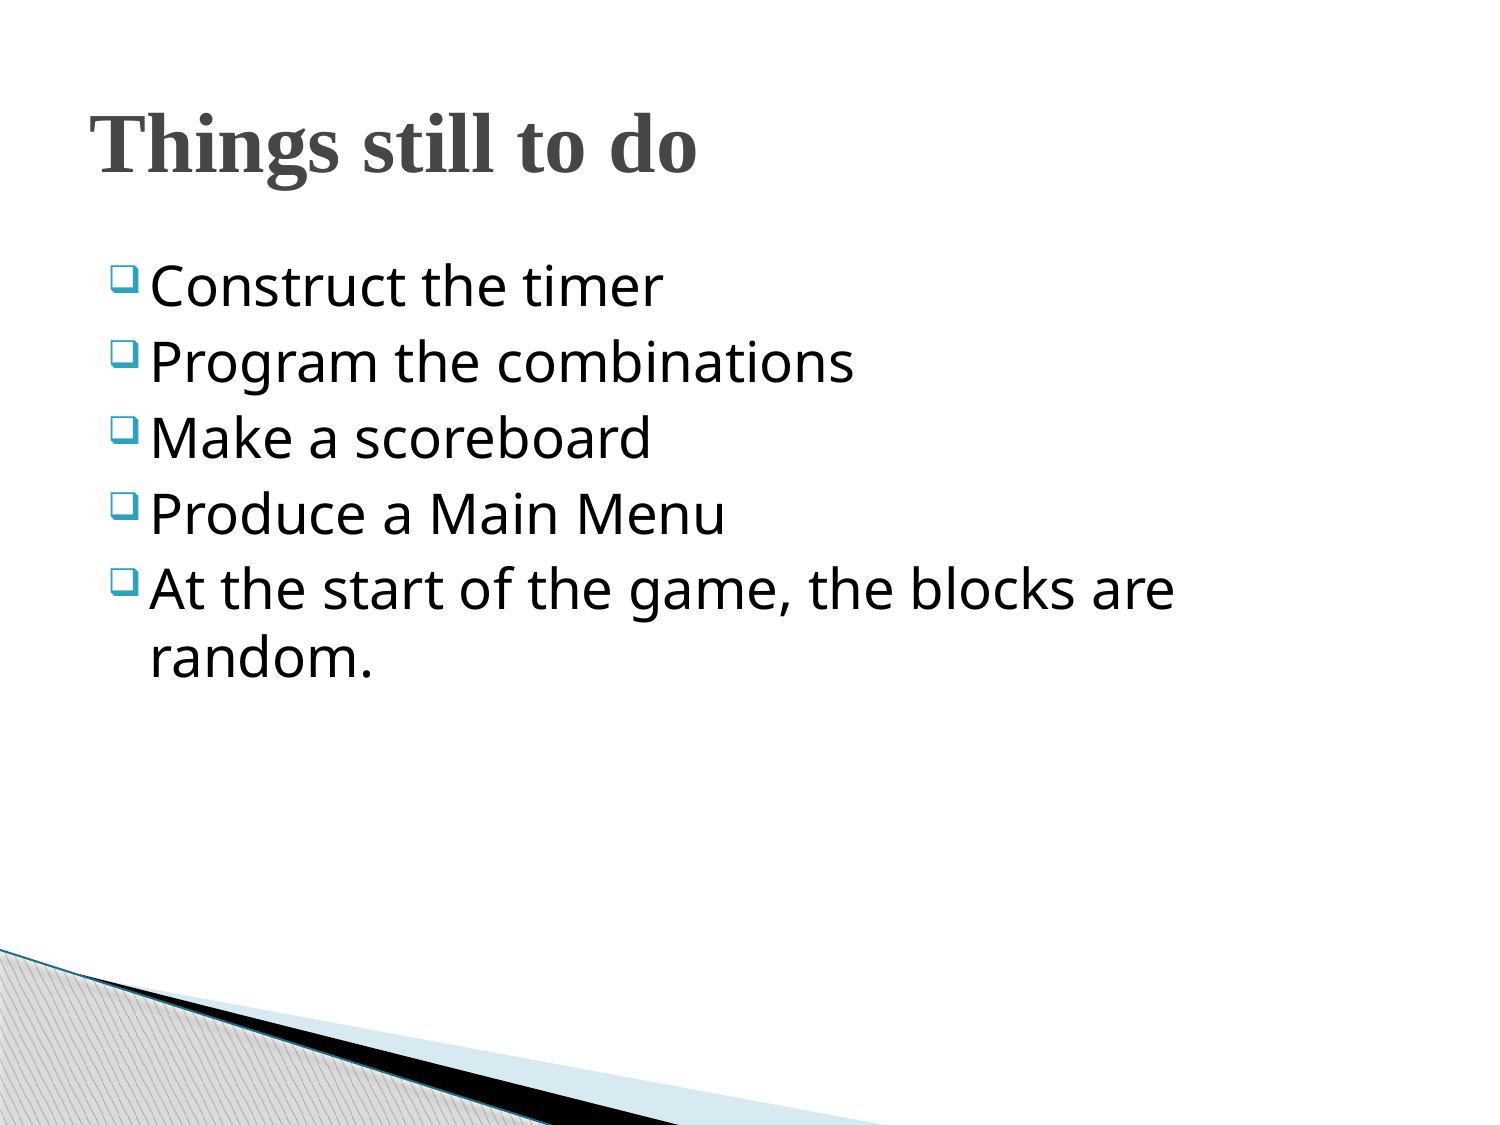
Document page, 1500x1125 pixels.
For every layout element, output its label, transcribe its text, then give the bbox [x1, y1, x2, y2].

list Construct the timer Program the combinations Make a scoreboard Produce a Main Menu At the start of the game, the blocks are random. [75, 243, 1425, 986]
title Things still to do [75, 45, 1425, 233]
